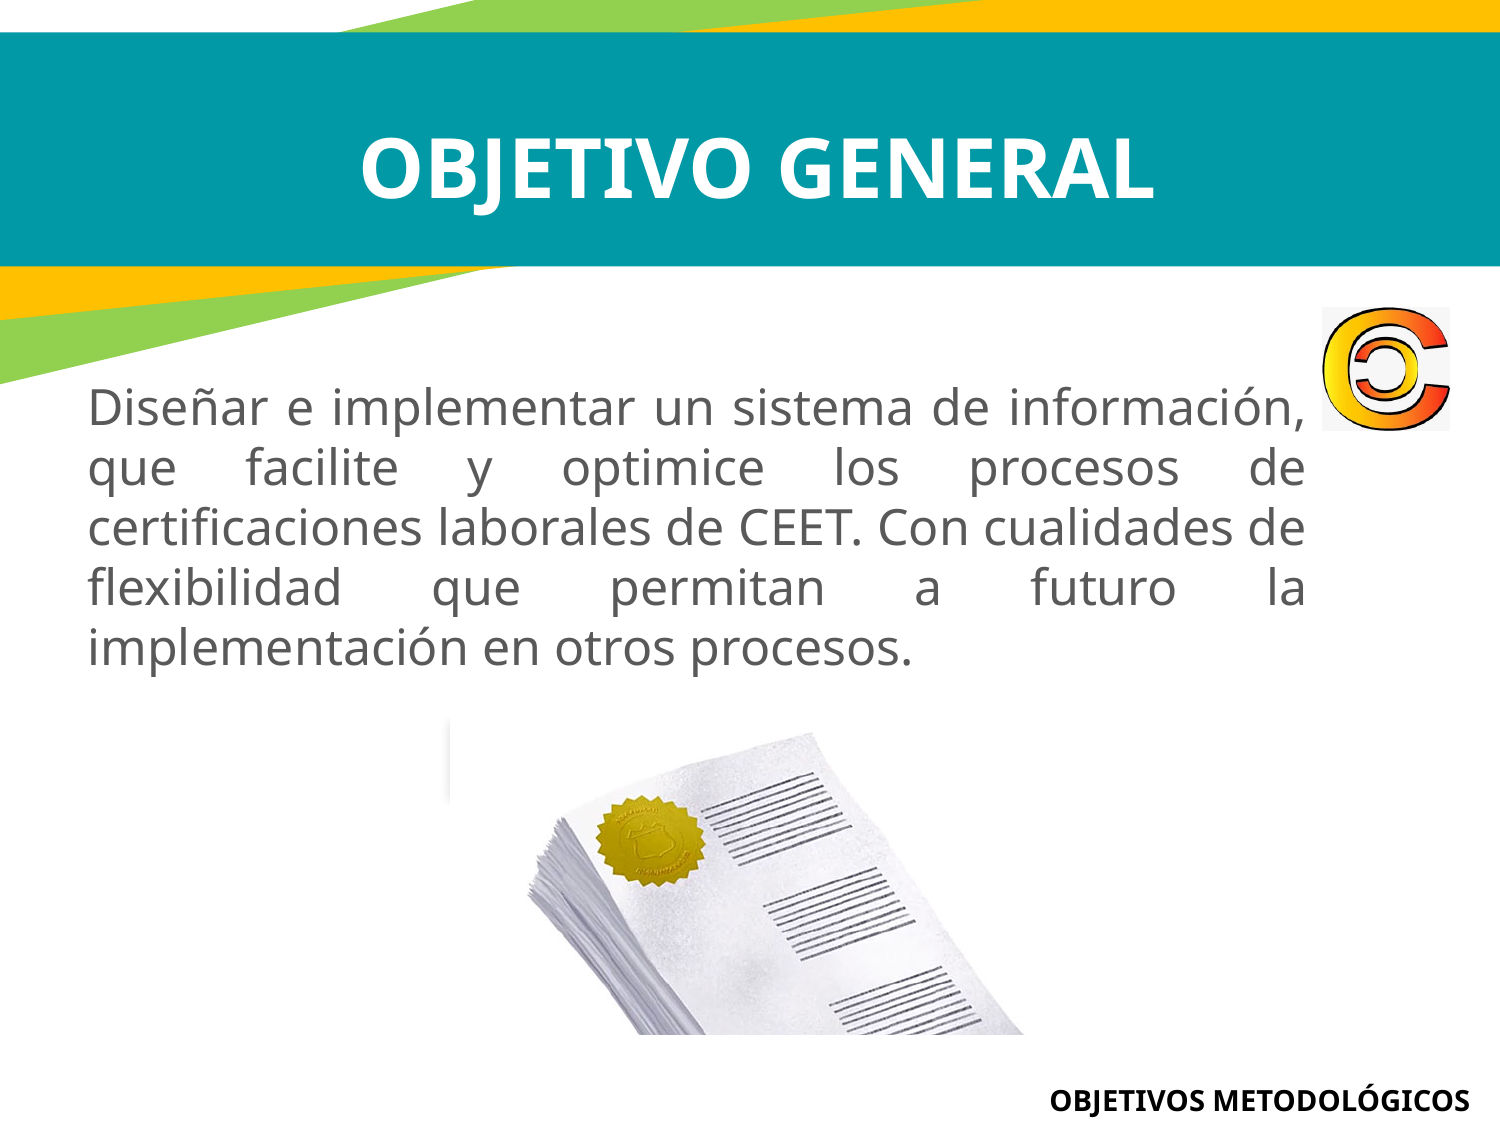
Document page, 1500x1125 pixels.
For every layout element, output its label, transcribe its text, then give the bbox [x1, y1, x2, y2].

text_box OBJETIVO GENERAL [0, 92, 1500, 215]
text_box OBJETIVOS METODOLÓGICOS [1034, 1074, 1486, 1125]
picture [470, 724, 1030, 1035]
text_box [113, 615, 1343, 1125]
picture [1321, 307, 1450, 431]
text_box Diseñar e implementar un sistema de información, que facilite y optimice los procesos de certificaciones laborales de CEET. Con cualidades de flexibilidad que permitan a futuro la implementación en otros procesos. [72, 367, 1323, 778]
